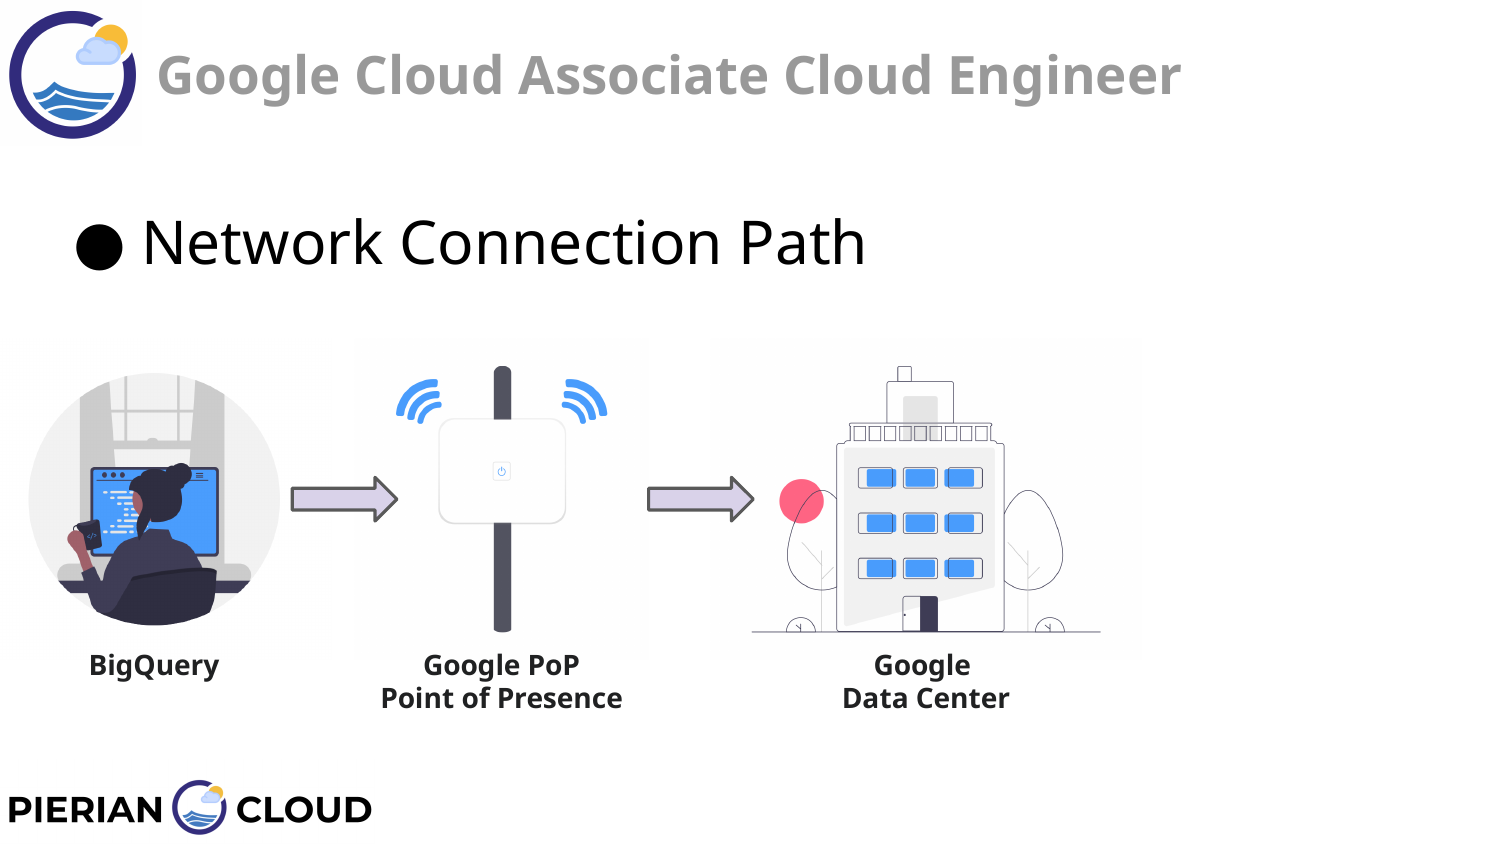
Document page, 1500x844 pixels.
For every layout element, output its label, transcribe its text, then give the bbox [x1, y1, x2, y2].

picture [0, 758, 375, 844]
text_box [336, 488, 349, 511]
text_box Google PoP Point of Presence [348, 631, 655, 730]
subtitle Network Connection Path [51, 189, 1476, 403]
text_box BigQuery [51, 669, 257, 696]
picture [0, 0, 142, 146]
text_box Google Data Center [772, 669, 1079, 730]
picture [0, 338, 332, 660]
picture [354, 338, 649, 660]
title Google Cloud Associate Cloud Engineer [146, 25, 1420, 120]
picture [710, 338, 1142, 660]
text_box [652, 488, 705, 511]
